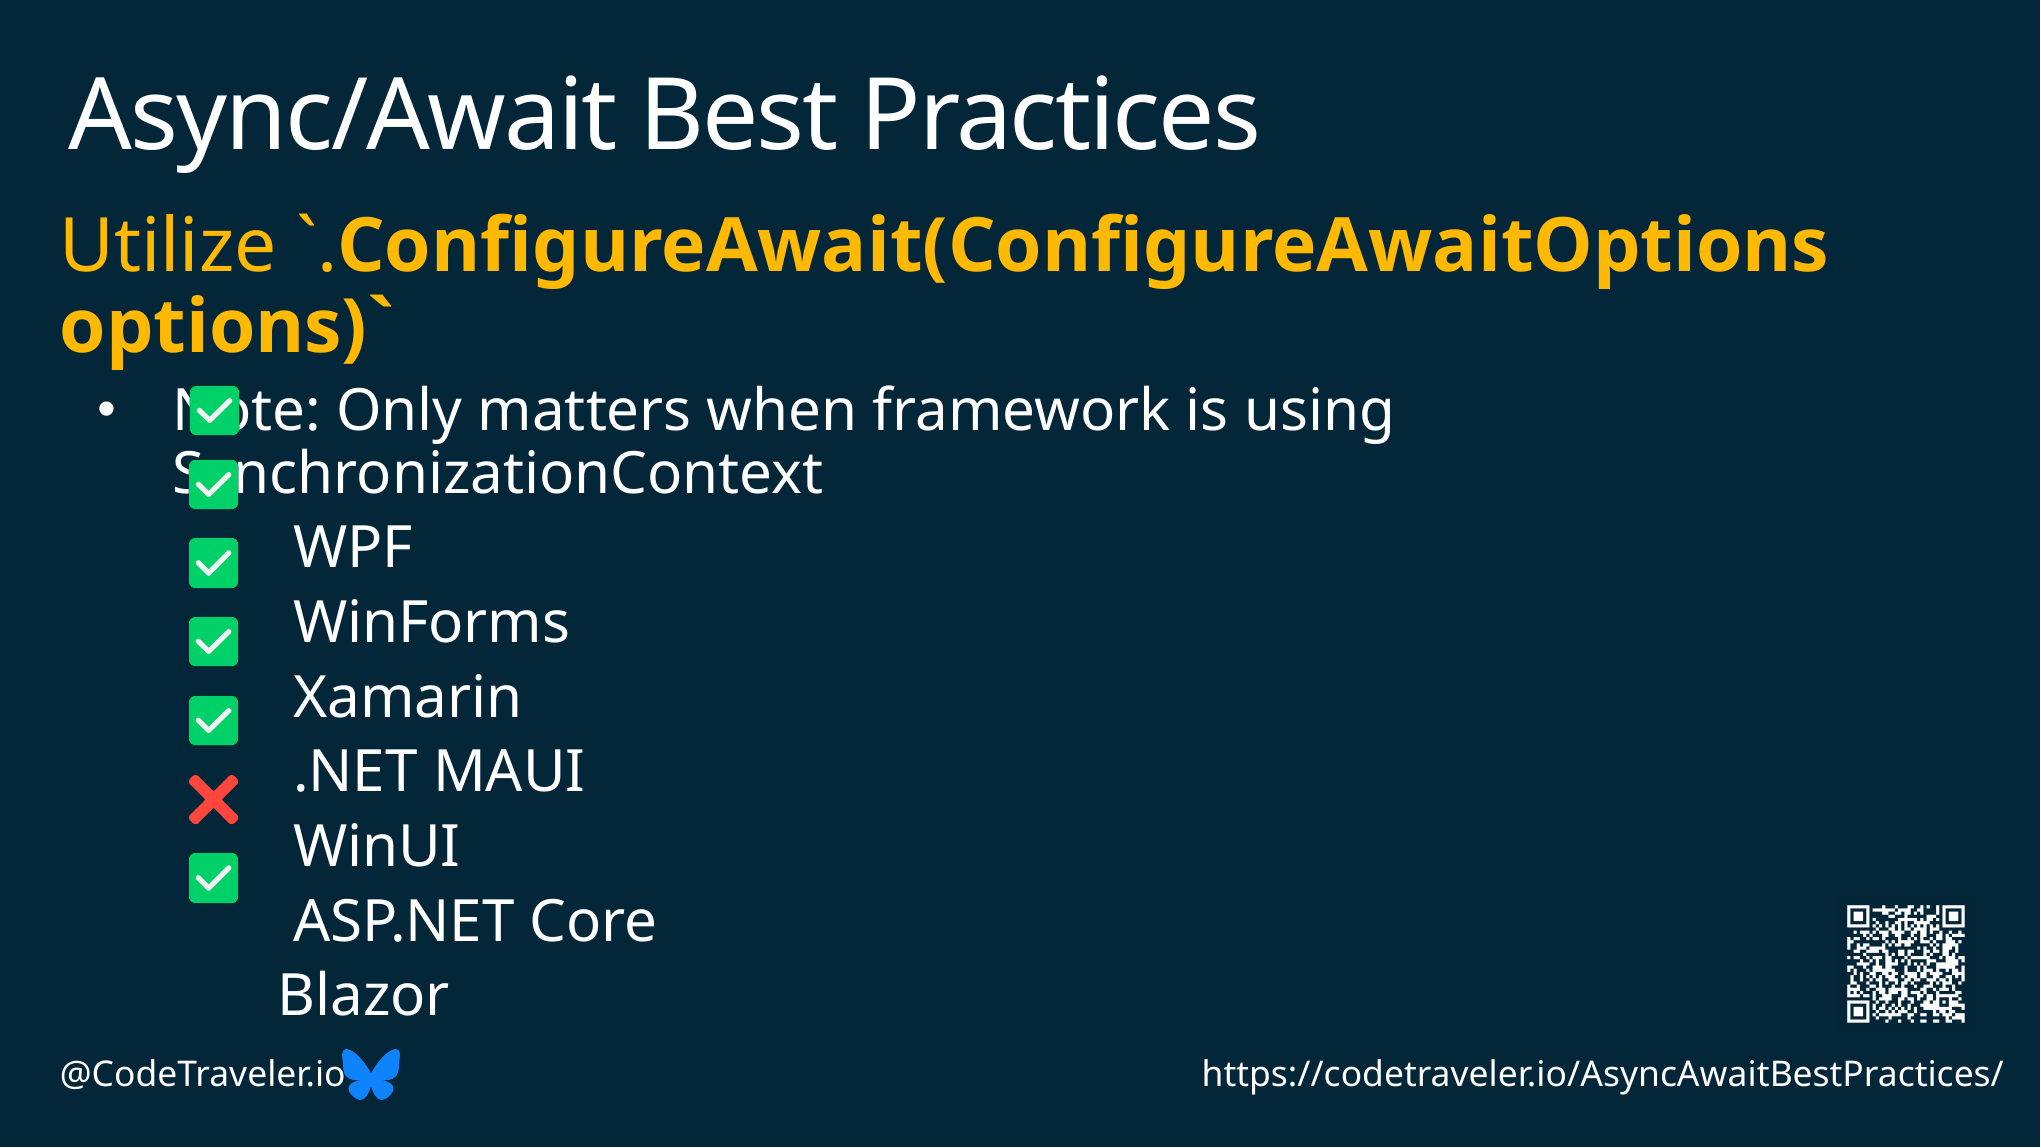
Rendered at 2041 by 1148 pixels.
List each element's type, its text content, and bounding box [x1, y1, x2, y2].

picture [185, 382, 243, 439]
picture [185, 613, 242, 671]
picture [185, 770, 242, 828]
picture [185, 849, 242, 907]
text_box Utilize `.ConfigureAwait(ConfigureAwaitOptions options)` Note: Only matters when framework is using SynchronizationContext WPF WinForms Xamarin .NET MAUI WinUI ASP.NET Core Blazor [45, 198, 1996, 389]
picture [1837, 895, 1975, 1033]
picture [341, 1048, 401, 1101]
picture [185, 534, 242, 592]
picture [185, 692, 242, 749]
picture [185, 455, 242, 513]
title Async/Await Best Practices [45, 48, 1996, 198]
